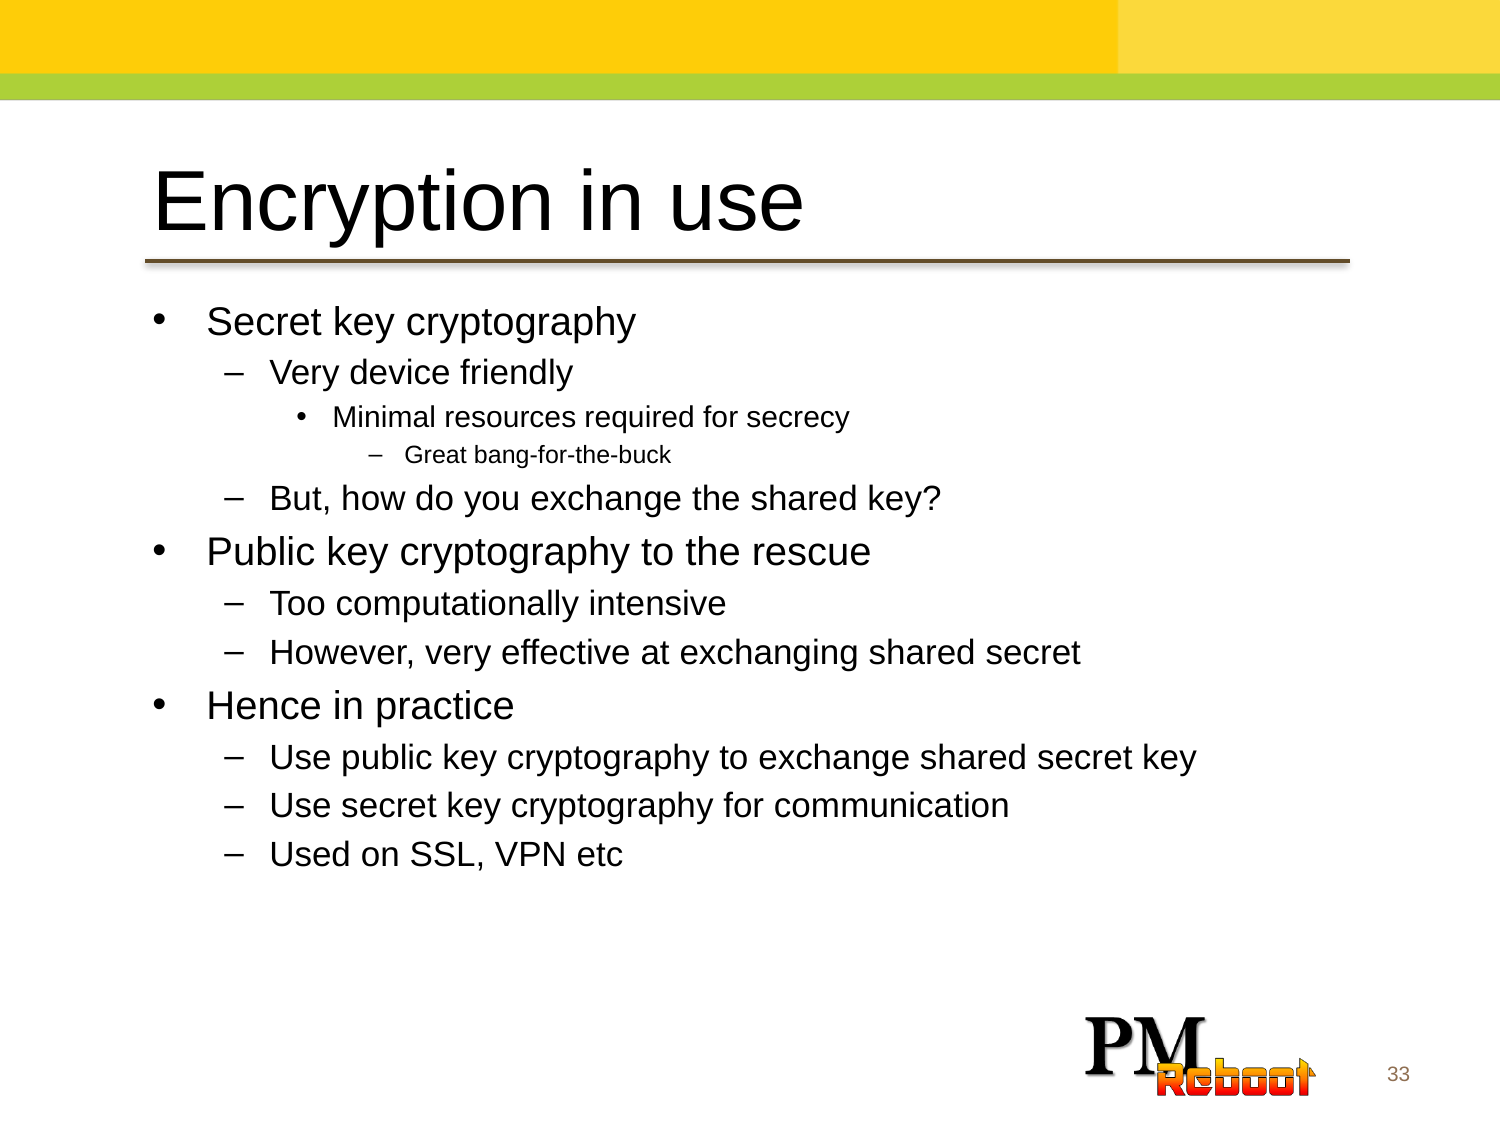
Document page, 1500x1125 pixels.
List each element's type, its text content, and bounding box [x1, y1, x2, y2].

slide_number 33 [1074, 1042, 1425, 1103]
picture [0, 0, 1500, 1125]
list Secret key cryptography Very device friendly Minimal resources required for secrecy Great bang-for-the-buck But, how do you exchange the shared key? Public key cryptography to the rescue Too computationally intensive However, very effective at exchanging shared secret Hence in practice Use public key cryptography to exchange shared secret key Use secret key cryptography for communication Used on SSL, VPN etc [137, 287, 1375, 888]
title Encryption in use [137, 137, 1003, 255]
